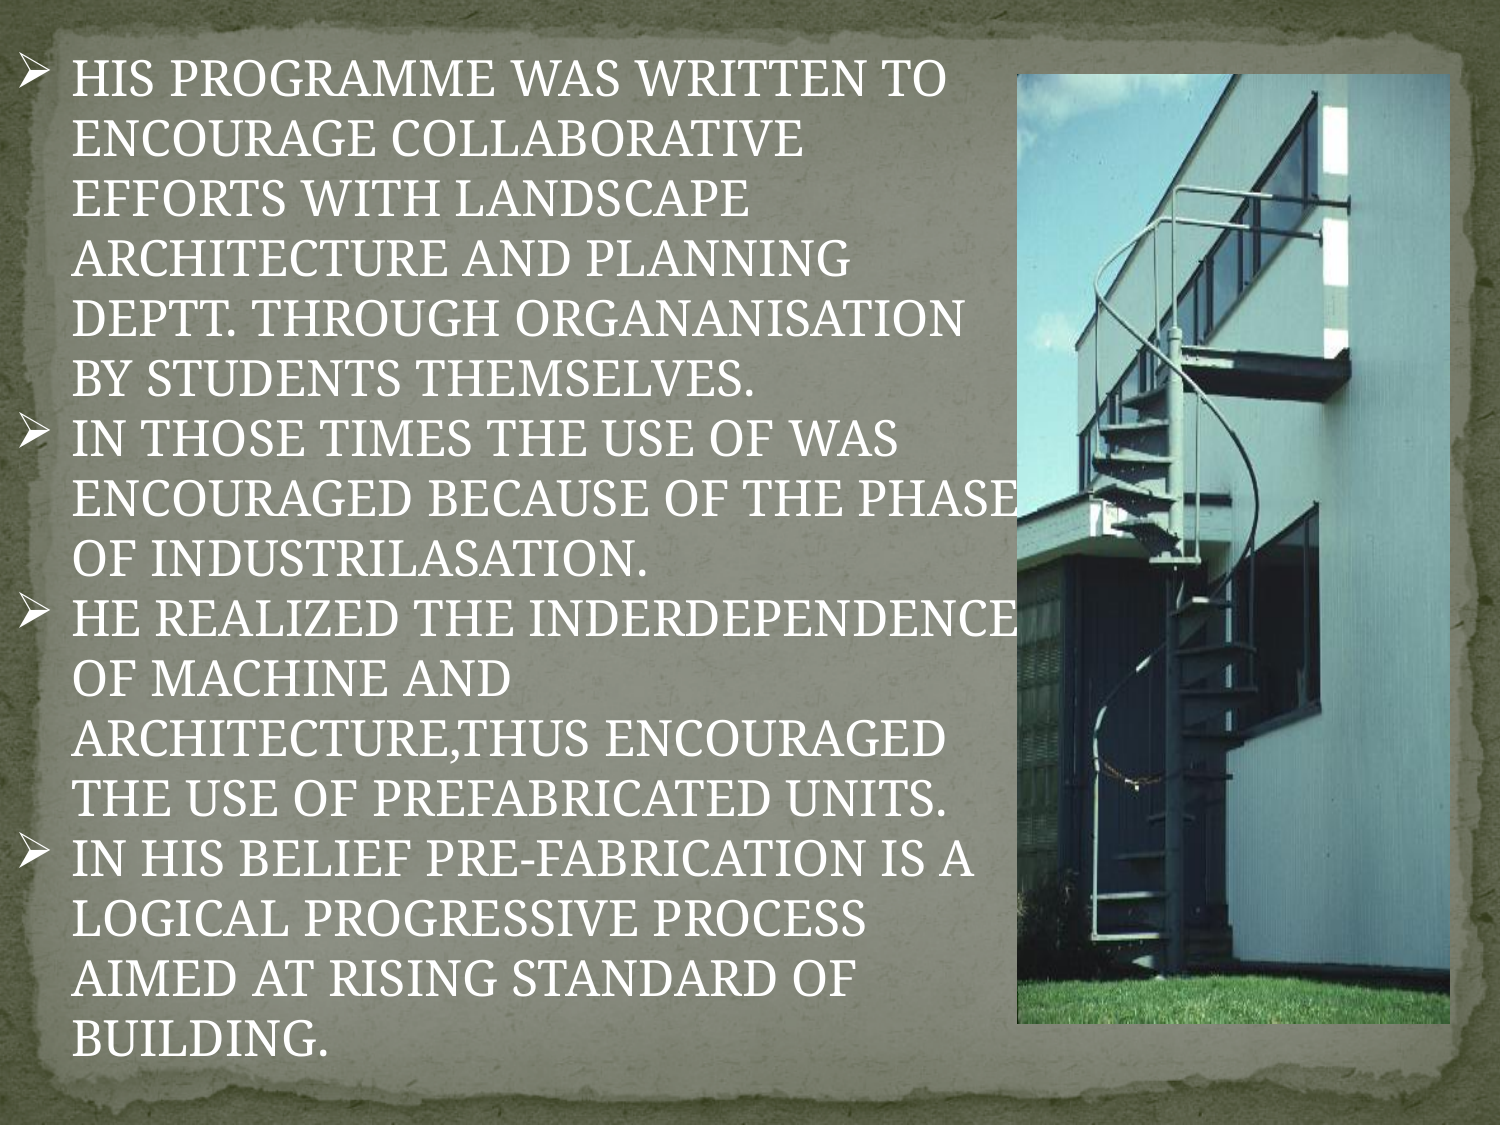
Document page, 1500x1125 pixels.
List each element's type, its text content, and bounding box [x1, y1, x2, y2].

picture [1017, 74, 1450, 1024]
text_box HIS PROGRAMME WAS WRITTEN TO ENCOURAGE COLLABORATIVE EFFORTS WITH LANDSCAPE ARCHITECTURE AND PLANNING DEPTT. THROUGH ORGANANISATION BY STUDENTS THEMSELVES. IN THOSE TIMES THE USE OF WAS ENCOURAGED BECAUSE OF THE PHASE OF INDUSTRILASATION. HE REALIZED THE INDERDEPENDENCE OF MACHINE AND ARCHITECTURE,THUS ENCOURAGED THE USE OF PREFABRICATED UNITS. IN HIS BELIEF PRE-FABRICATION IS A LOGICAL PROGRESSIVE PROCESS AIMED AT RISING STANDARD OF BUILDING. [0, 39, 1038, 1074]
